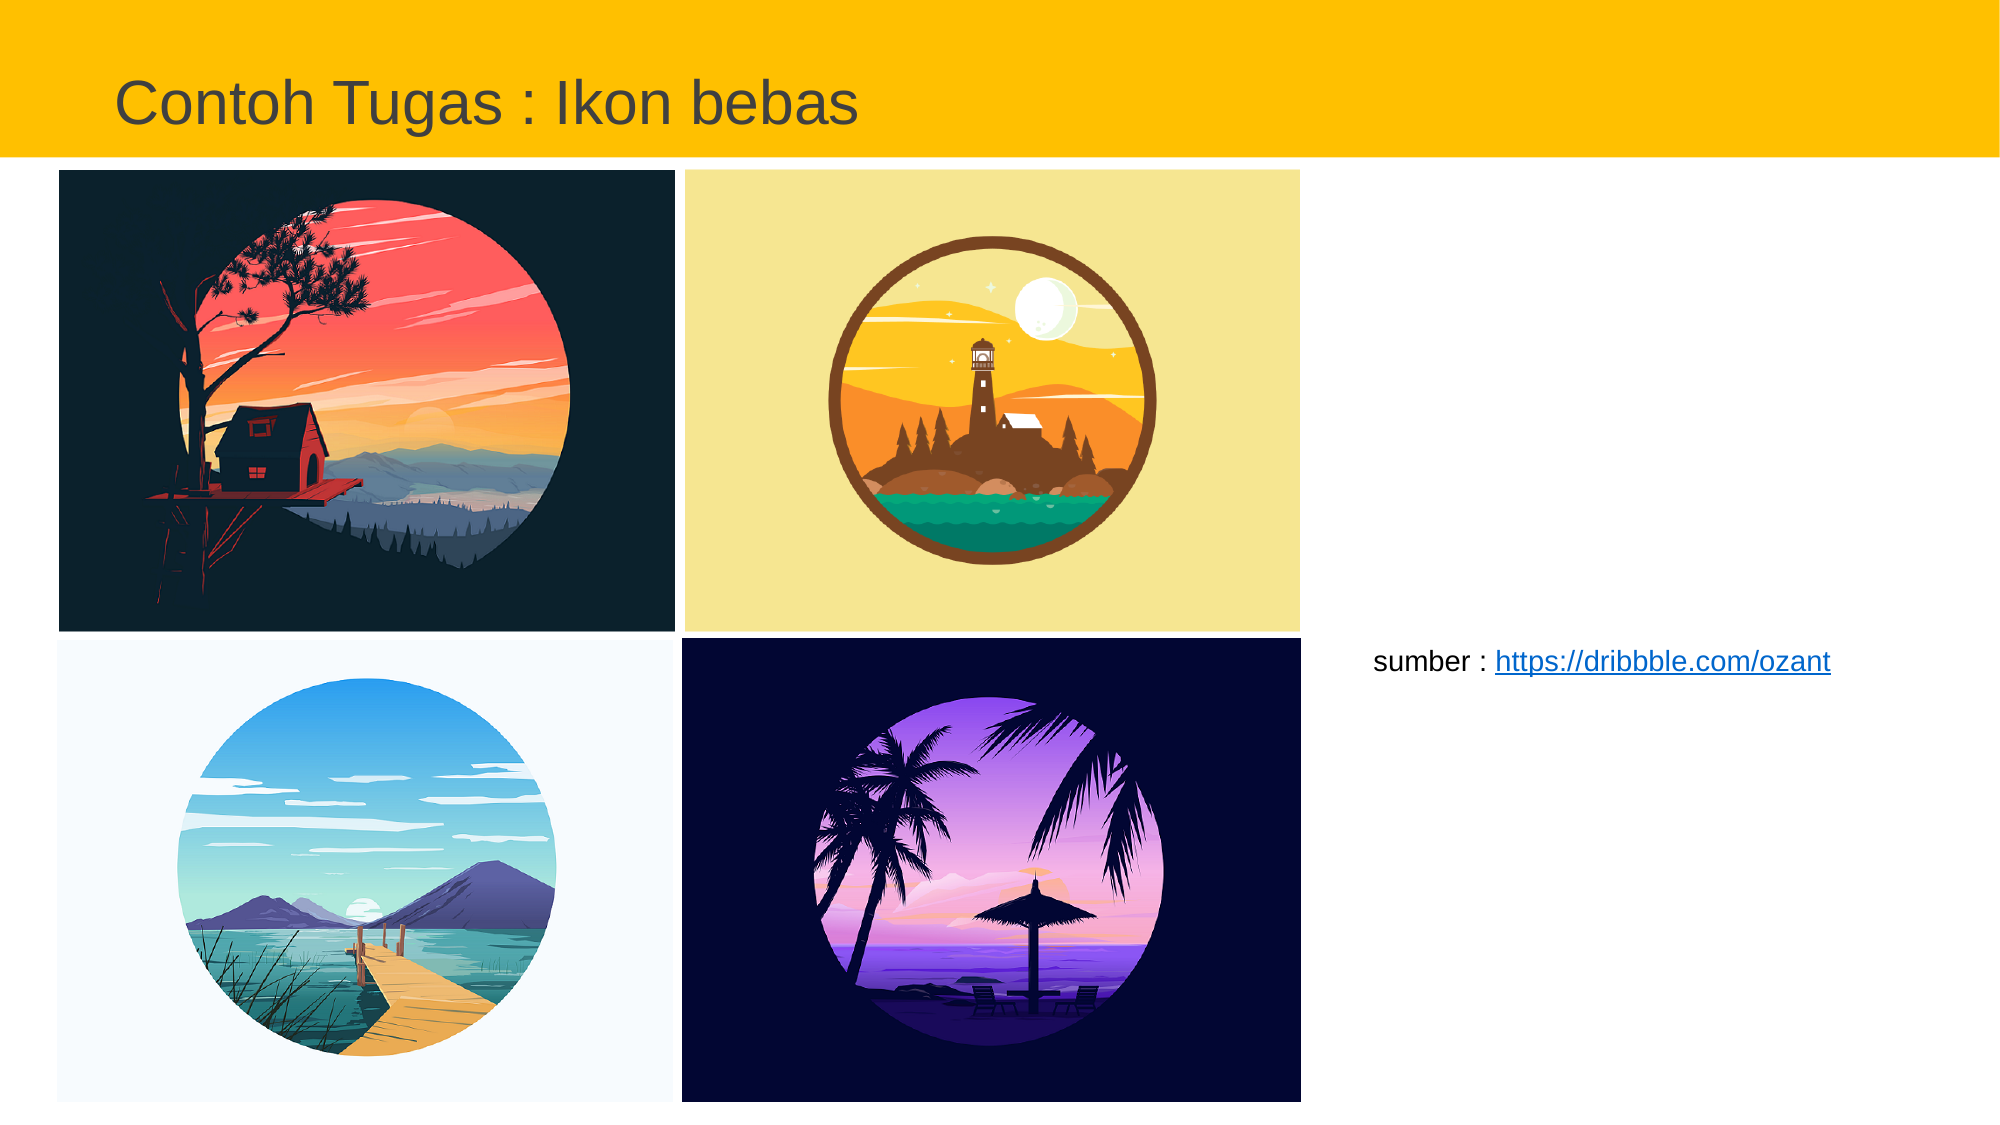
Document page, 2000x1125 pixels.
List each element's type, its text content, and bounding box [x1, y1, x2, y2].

text_box sumber : https://dribbble.com/ozant [1358, 635, 1855, 685]
title Contoh Tugas : Ikon bebas [99, 44, 1900, 155]
picture [55, 163, 1305, 1106]
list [52, 164, 680, 636]
